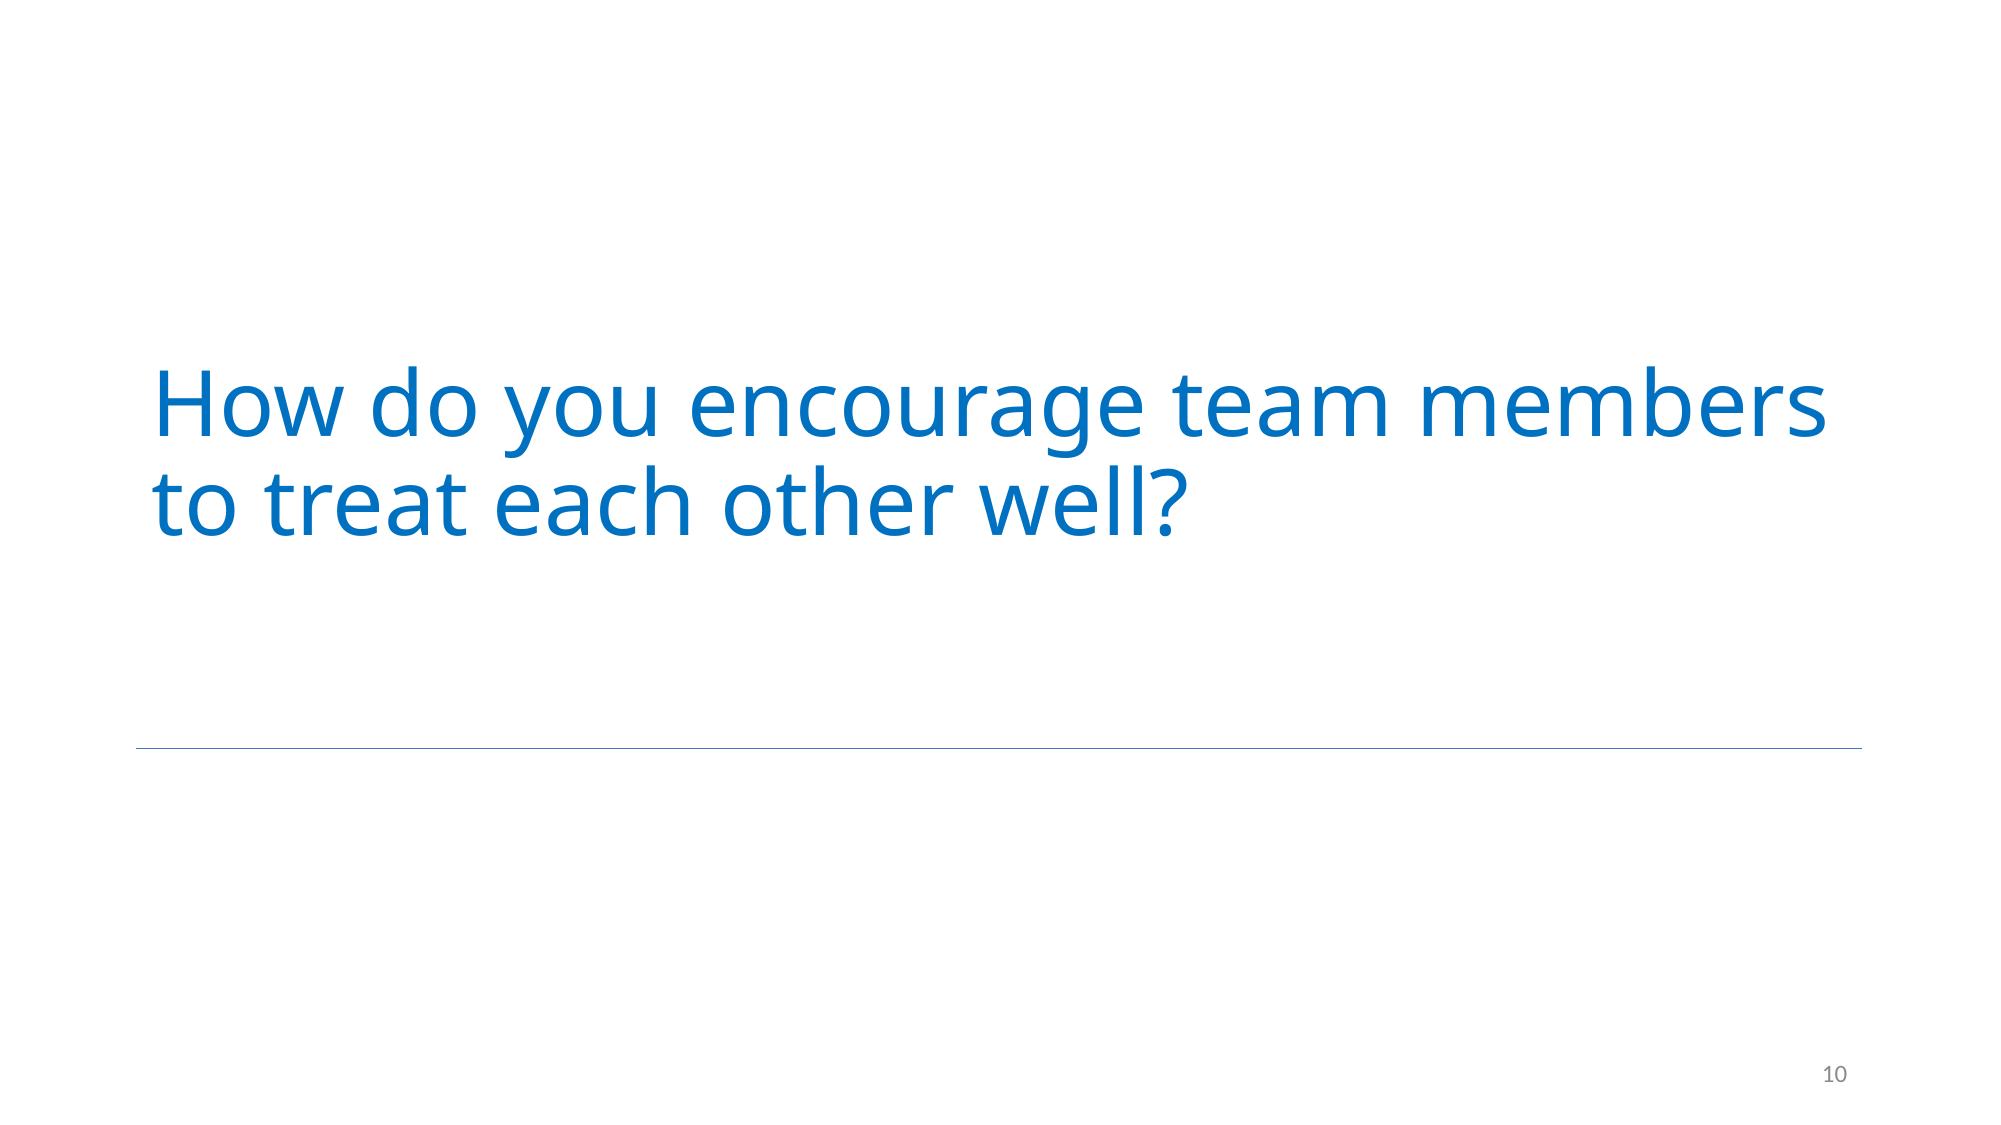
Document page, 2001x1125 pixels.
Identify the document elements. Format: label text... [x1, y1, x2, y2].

slide_number 10 [1412, 1042, 1863, 1103]
title How do you encourage team members to treat each other well? [136, 280, 1862, 563]
